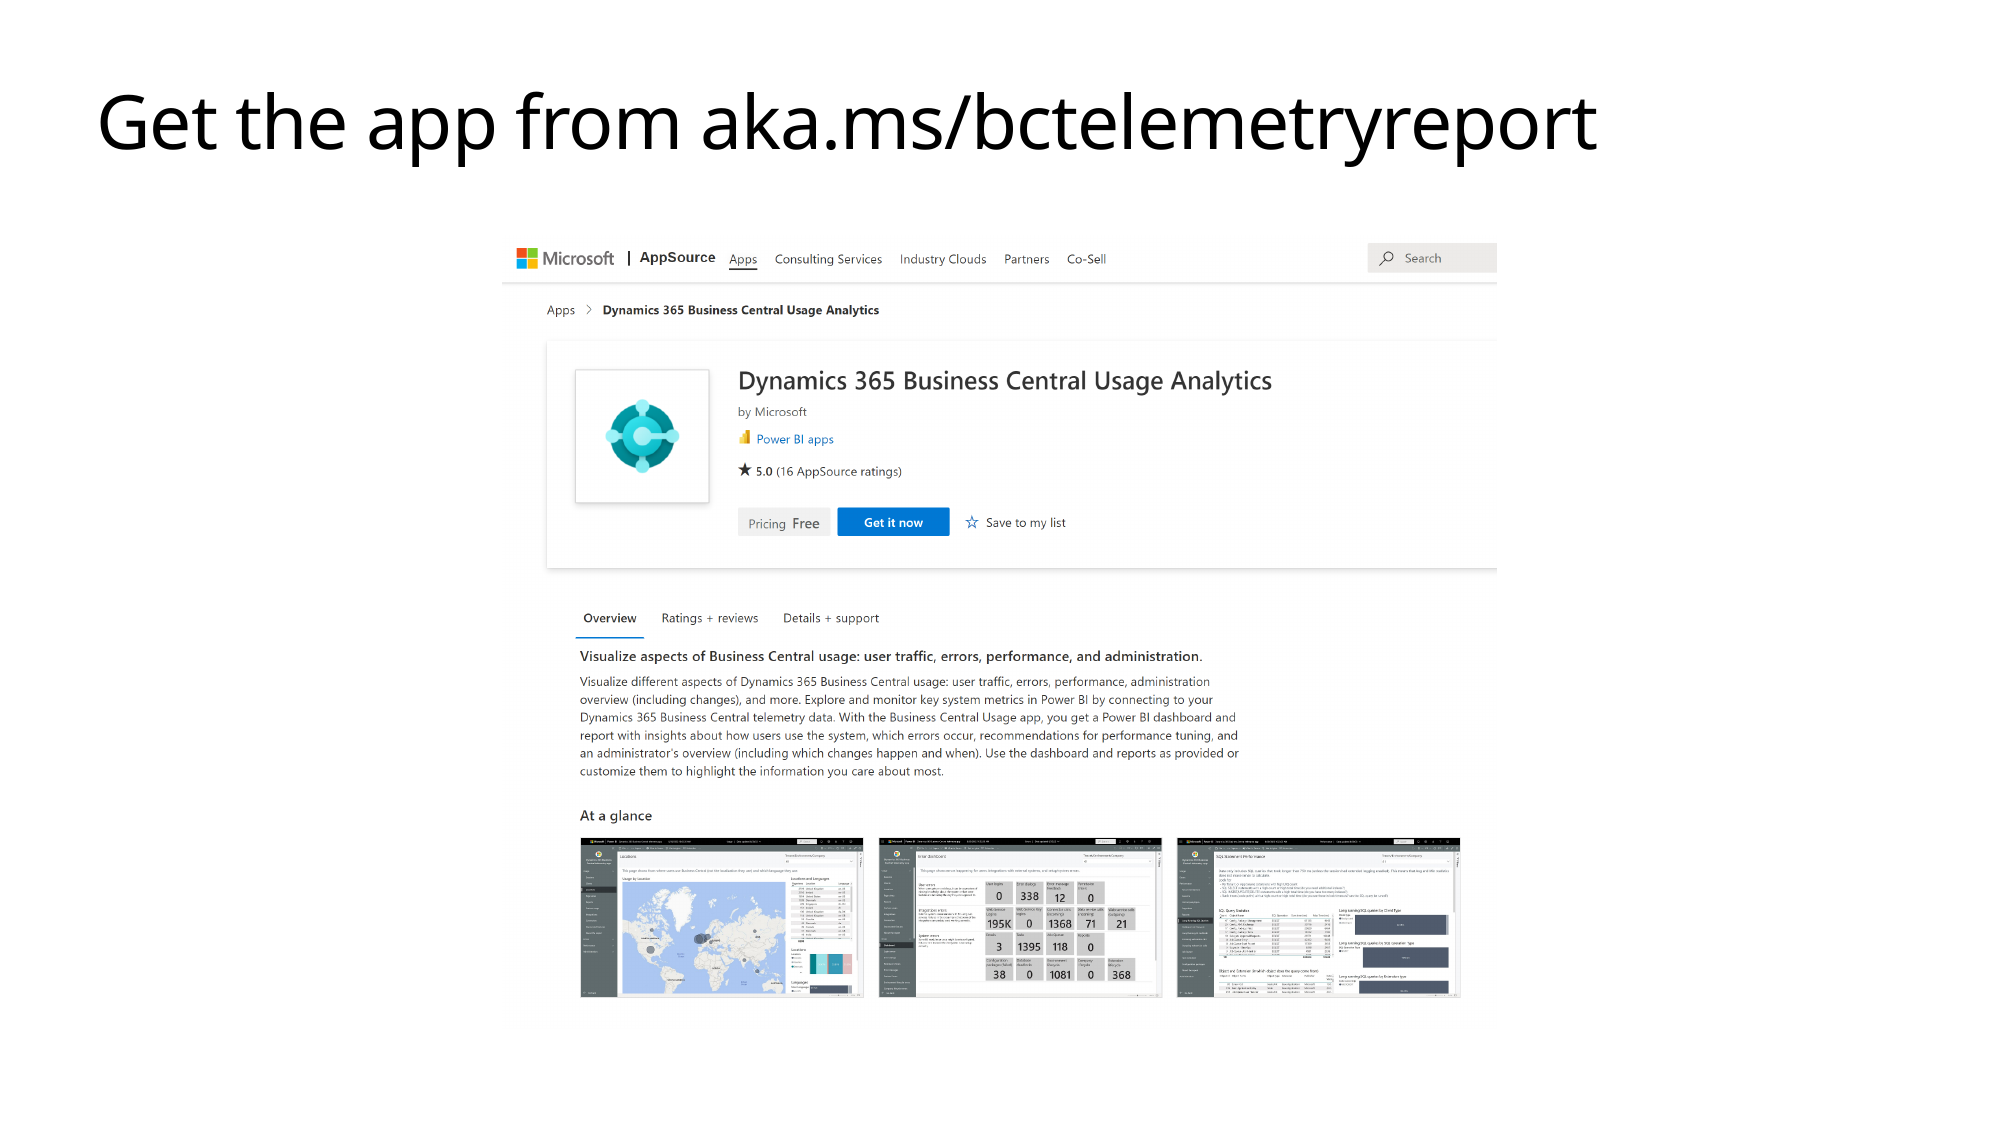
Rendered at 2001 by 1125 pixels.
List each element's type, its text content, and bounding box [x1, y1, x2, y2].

title Get the app from aka.ms/bctelemetryreport [96, 75, 1904, 166]
picture [502, 235, 1497, 1029]
